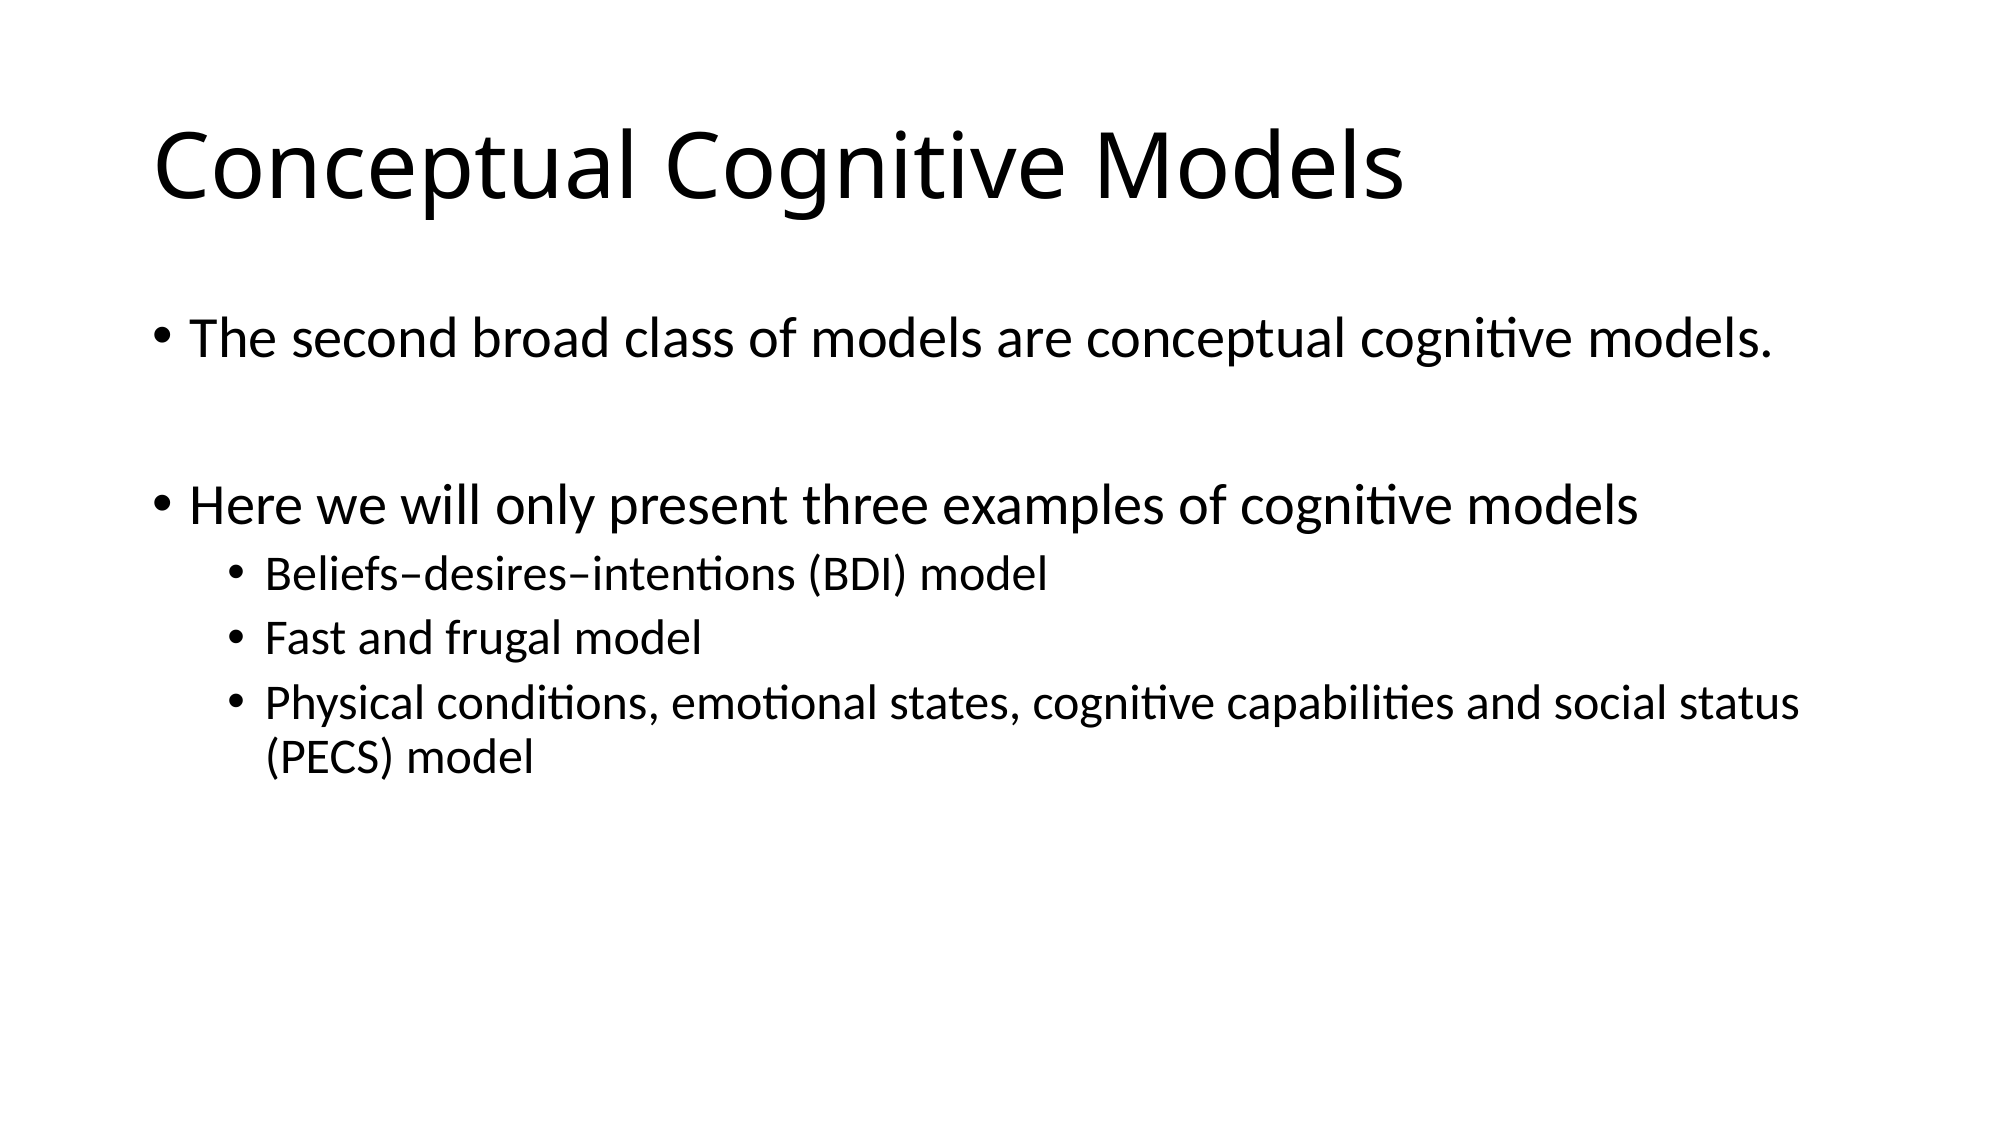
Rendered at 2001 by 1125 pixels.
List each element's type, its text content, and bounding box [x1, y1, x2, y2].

title Conceptual Cognitive Models [137, 59, 1863, 278]
list The second broad class of models are conceptual cognitive models. Here we will only present three examples of cognitive models Beliefs–desires–intentions (BDI) model Fast and frugal model Physical conditions, emotional states, cognitive capabilities and social status (PECS) model [137, 299, 1863, 1014]
